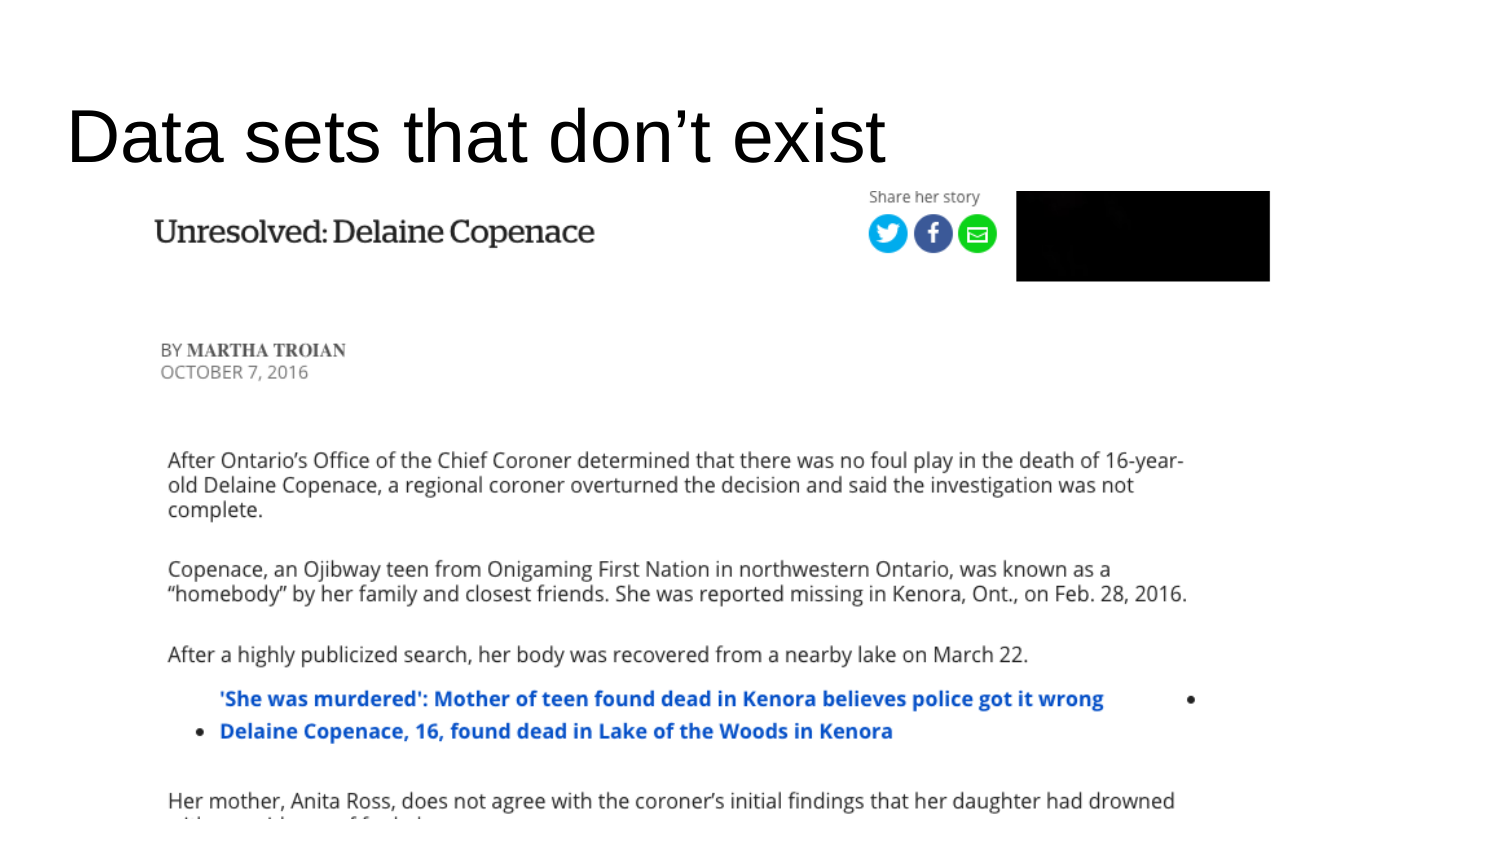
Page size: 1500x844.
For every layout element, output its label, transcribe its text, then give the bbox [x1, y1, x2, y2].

picture [24, 191, 1283, 819]
title Data sets that don’t exist [51, 72, 1449, 167]
